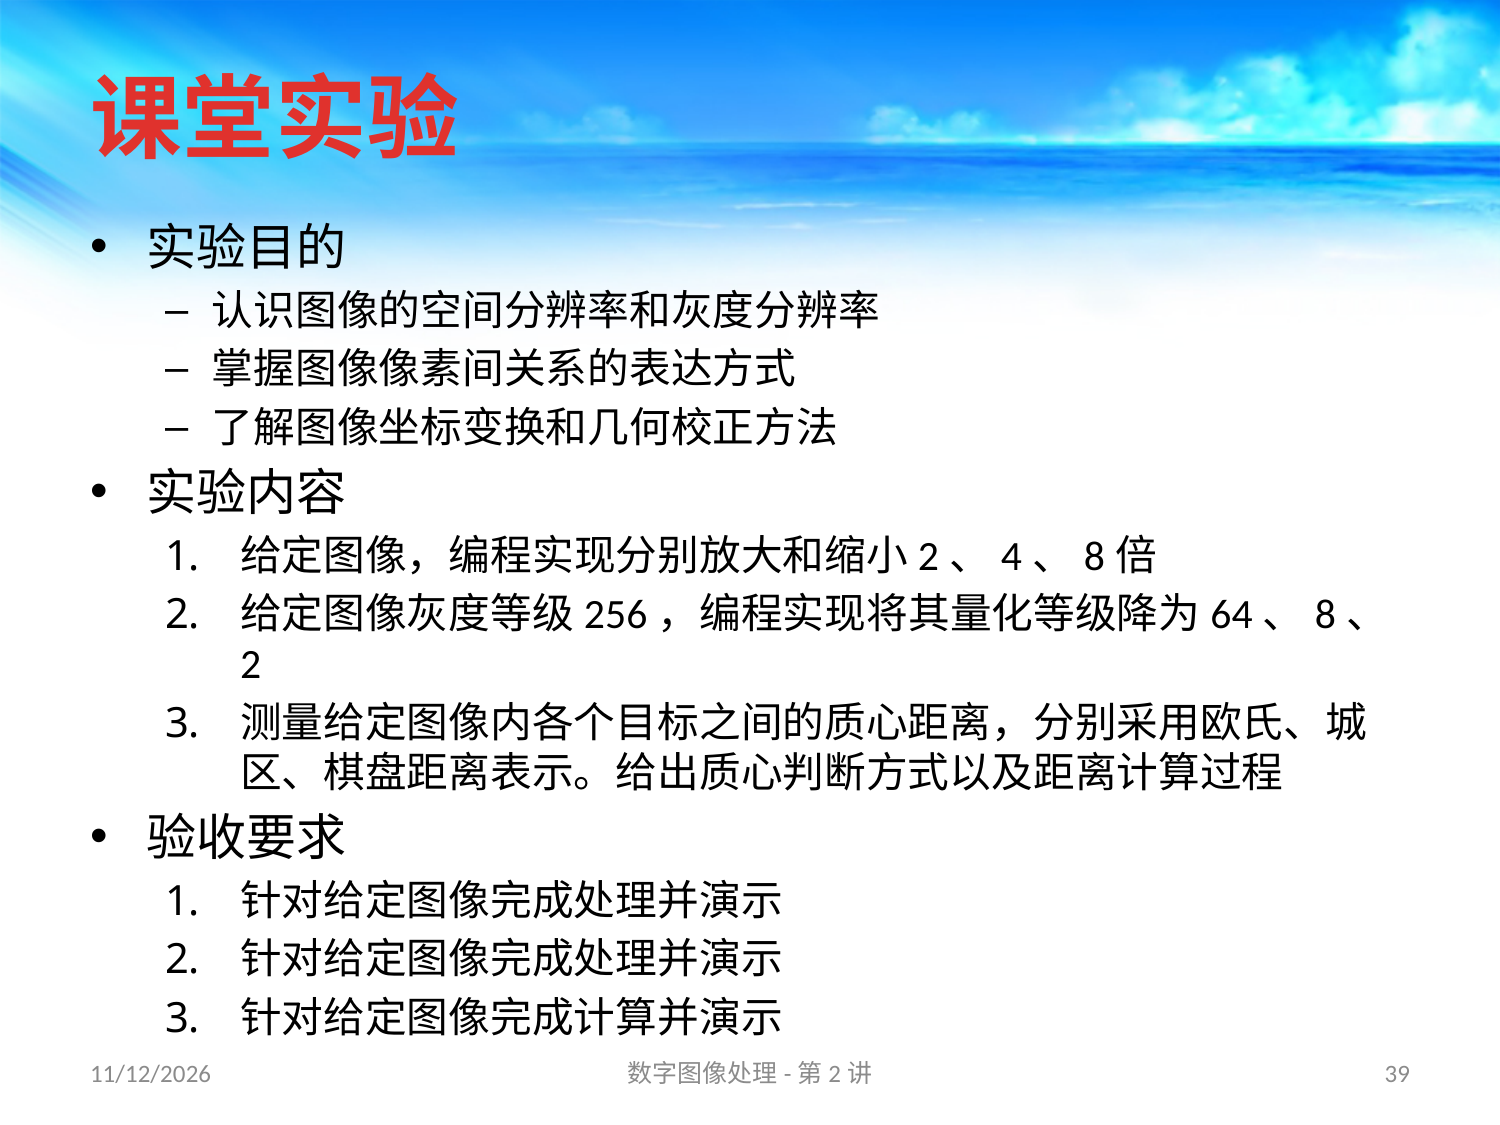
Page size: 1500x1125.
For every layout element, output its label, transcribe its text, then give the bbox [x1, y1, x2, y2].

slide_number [75, 1042, 425, 1103]
slide_number 39 [1074, 1042, 1425, 1103]
footer 数字图像处理-第2讲 [512, 1042, 988, 1103]
list 实验目的 认识图像的空间分辨率和灰度分辨率 掌握图像像素间关系的表达方式 了解图像坐标变换和几何校正方法 实验内容 给定图像，编程实现分别放大和缩小2、4、8倍 给定图像灰度等级256，编程实现将其量化等级降为64、8、2 测量给定图像内各个目标之间的质心距离，分别采用欧氏、城区、棋盘距离表示。给出质心判断方式以及距离计算过程 验收要求 针对给定图像完成处理并演示 针对给定图像完成处理并演示 针对给定图像完成计算并演示 [74, 207, 1426, 1083]
title 课堂实验 [74, 44, 1426, 185]
picture [0, 0, 1500, 1125]
